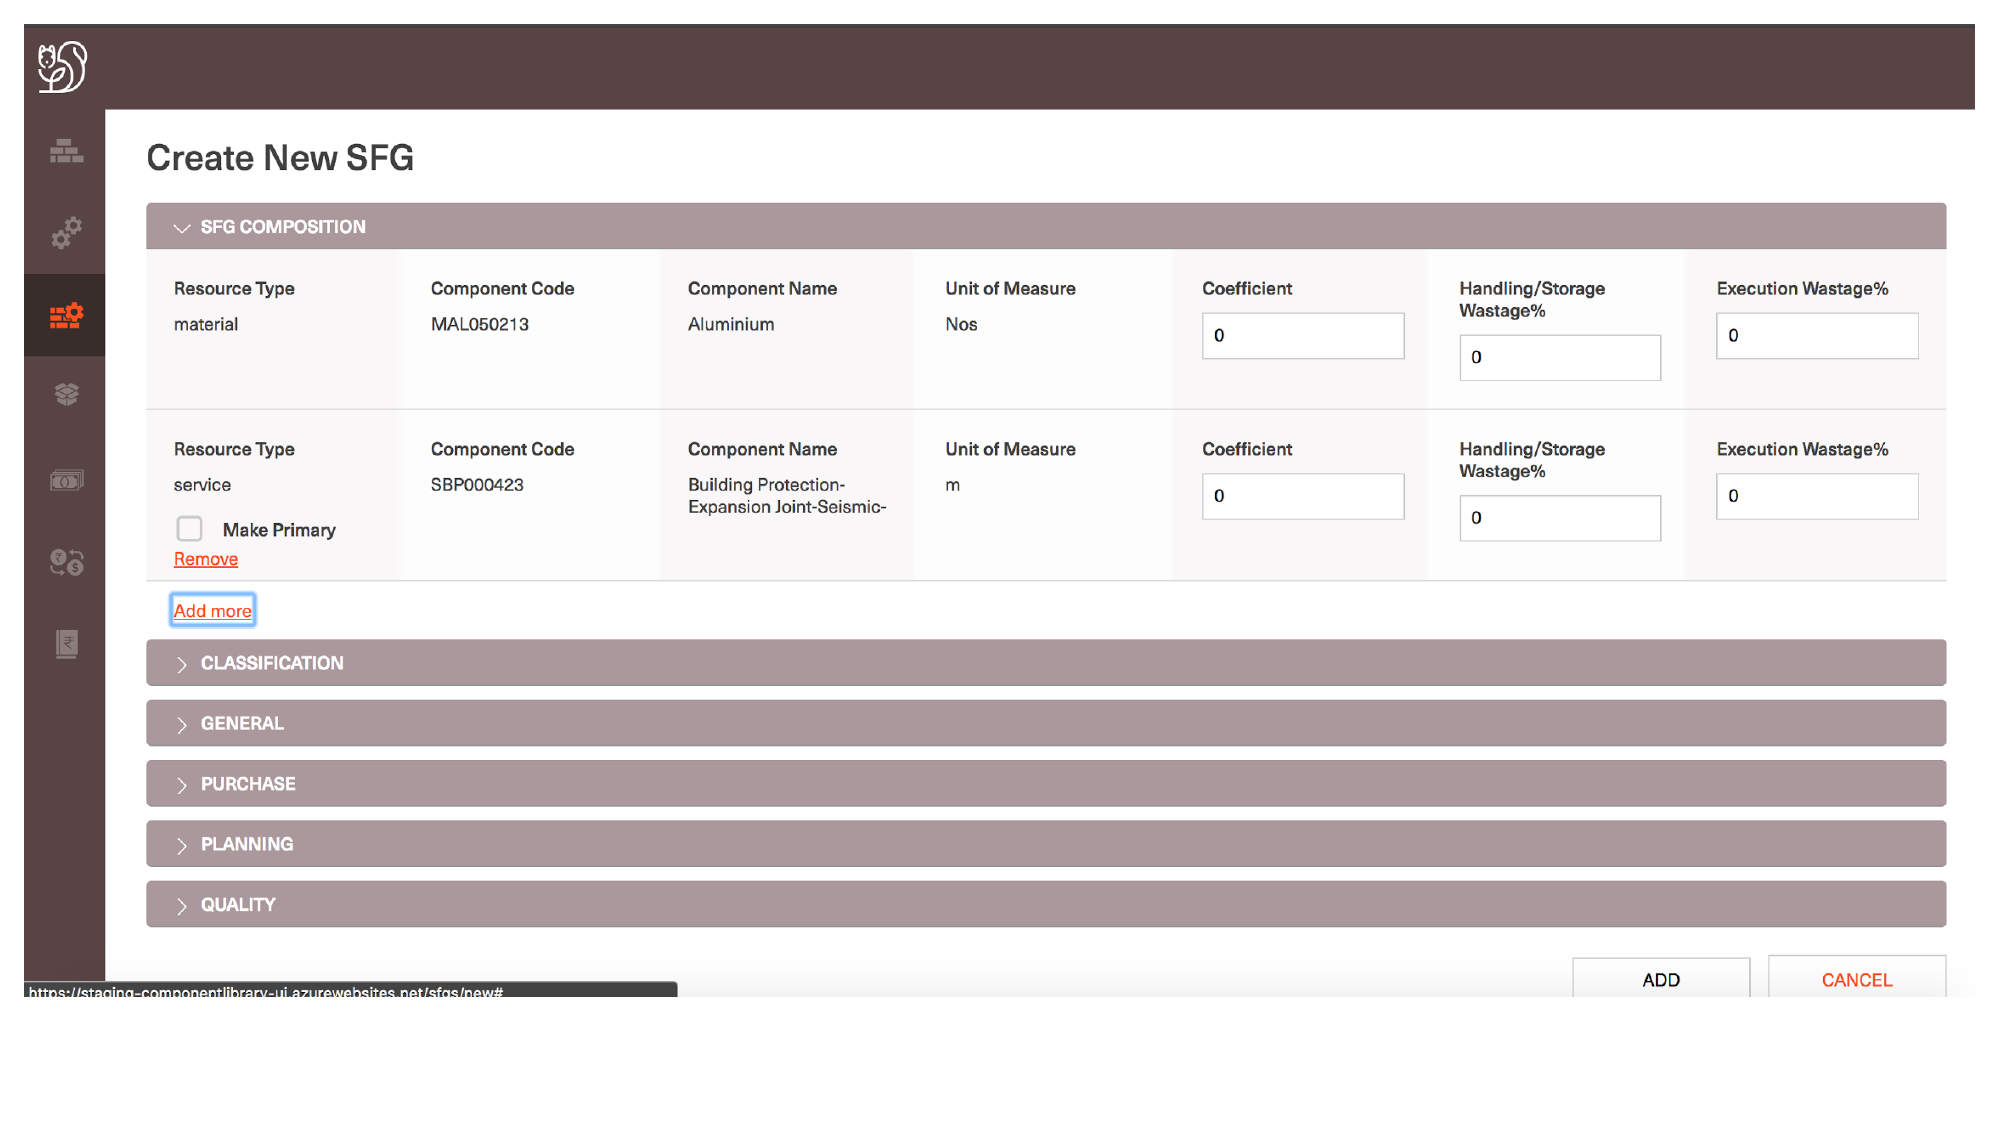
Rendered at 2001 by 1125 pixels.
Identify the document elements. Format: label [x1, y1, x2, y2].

picture [24, 24, 1976, 997]
